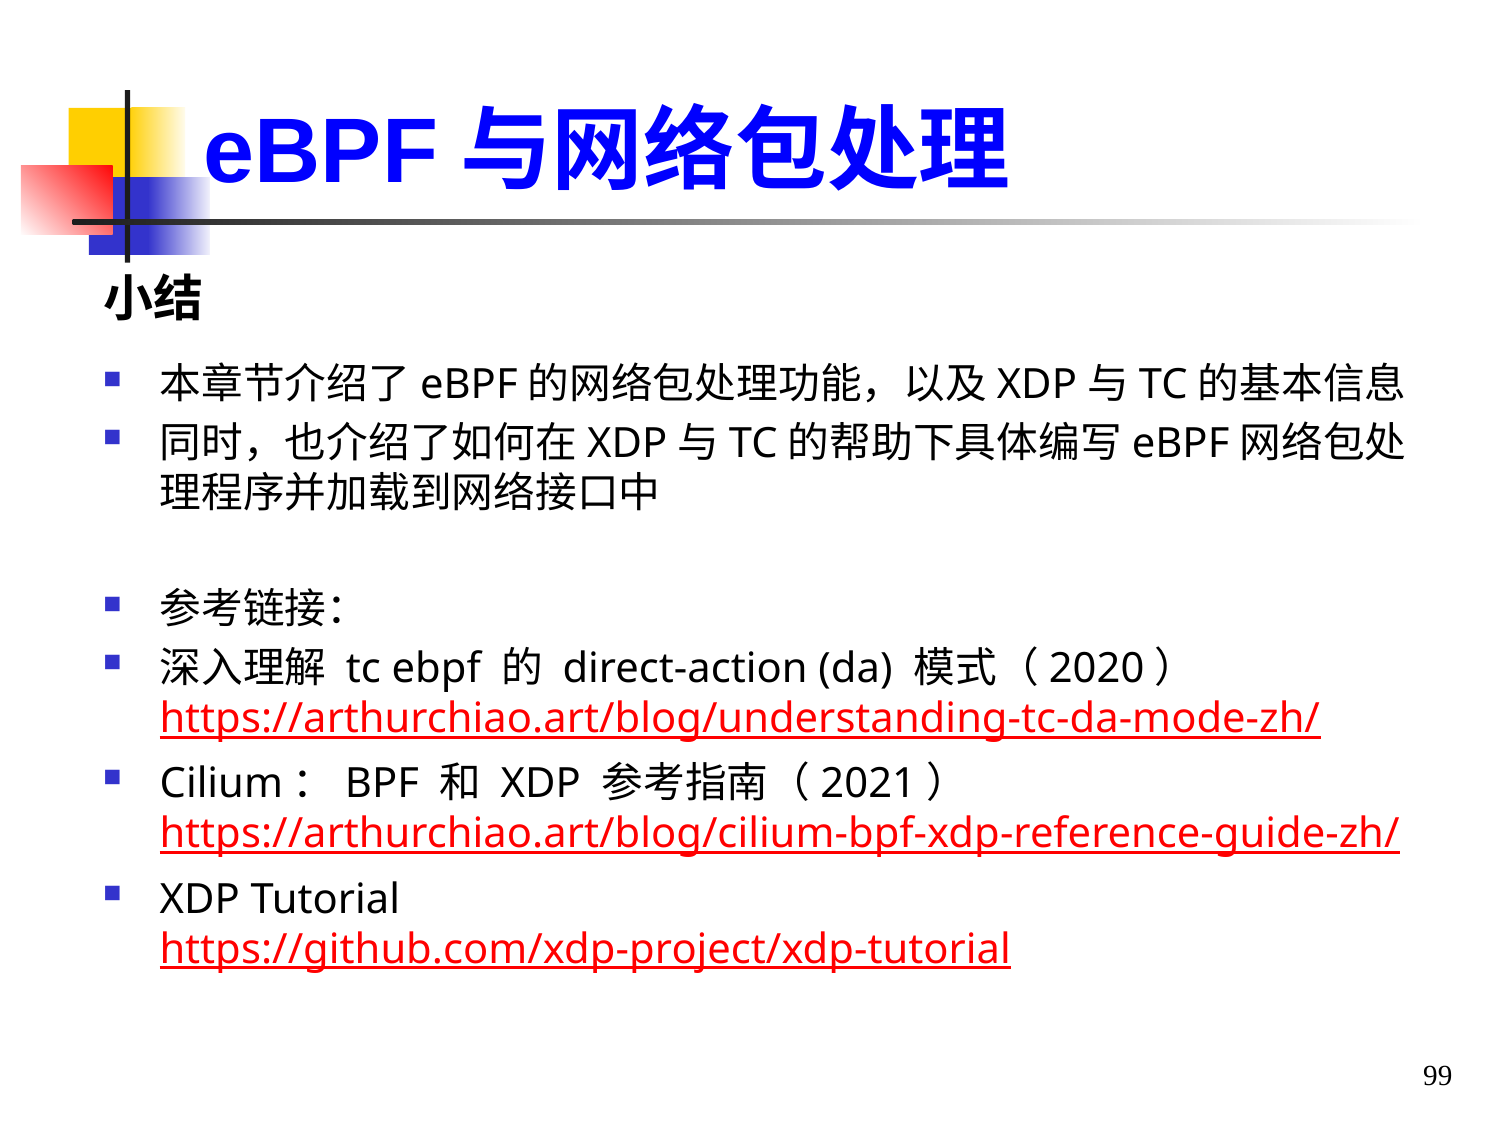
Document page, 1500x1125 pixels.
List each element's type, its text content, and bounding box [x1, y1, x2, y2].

text_box 小结 [88, 259, 963, 335]
text_box eBPF与网络包处理 [188, 35, 1468, 208]
slide_number 99 [1155, 1024, 1468, 1100]
text_box 本章节介绍了eBPF的网络包处理功能，以及XDP与TC的基本信息 同时，也介绍了如何在XDP与TC的帮助下具体编写eBPF网络包处理程序并加载到网络接口中 参考链接： 深入理解 tc ebpf 的 direct-action (da) 模式（2020）https://arthurchiao.art/blog/understanding-tc-da-mode-zh/ Cilium：BPF 和 XDP 参考指南（2021） https://arthurchiao.art/blog/cilium-bpf-xdp-reference-guide-zh/ XDP Tutorial https://github.com/xdp-project/xdp-tutorial [88, 349, 1443, 1059]
